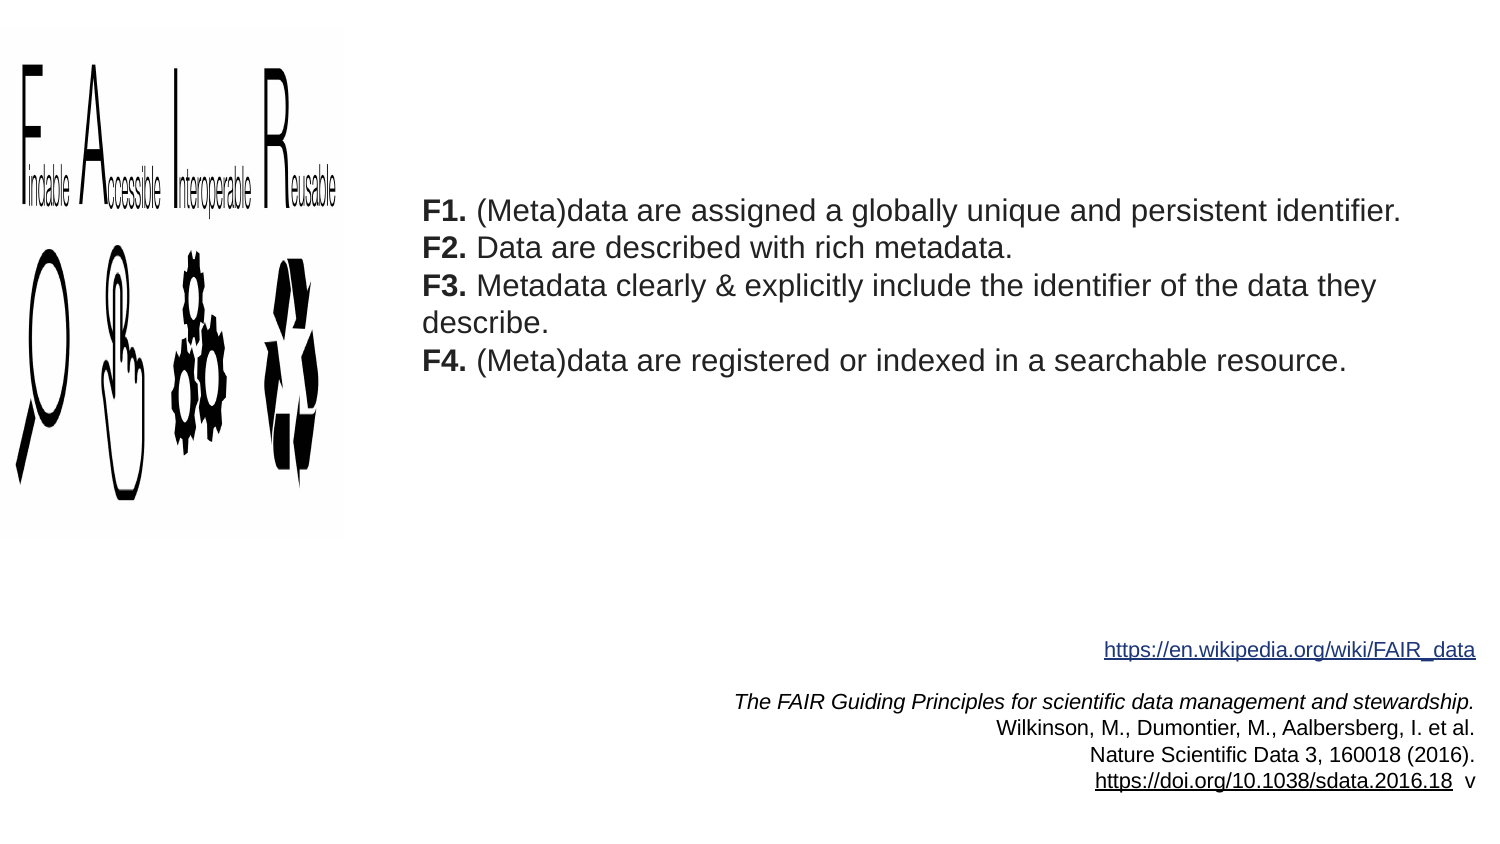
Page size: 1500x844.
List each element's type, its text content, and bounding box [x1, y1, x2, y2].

text_box F1. (Meta)data are assigned a globally unique and persistent identifier. F2. Data are described with rich metadata. F3. Metadata clearly & explicitly include the identifier of the data they describe. F4. (Meta)data are registered or indexed in a searchable resource. [407, 182, 1500, 385]
text_box https://en.wikipedia.org/wiki/FAIR_data The FAIR Guiding Principles for scientific data management and stewardship. Wilkinson, M., Dumontier, M., Aalbersberg, I. et al. Nature Scientific Data 3, 160018 (2016). https://doi.org/10.1038/sdata.2016.18 v [718, 627, 1491, 800]
picture [0, 28, 344, 539]
